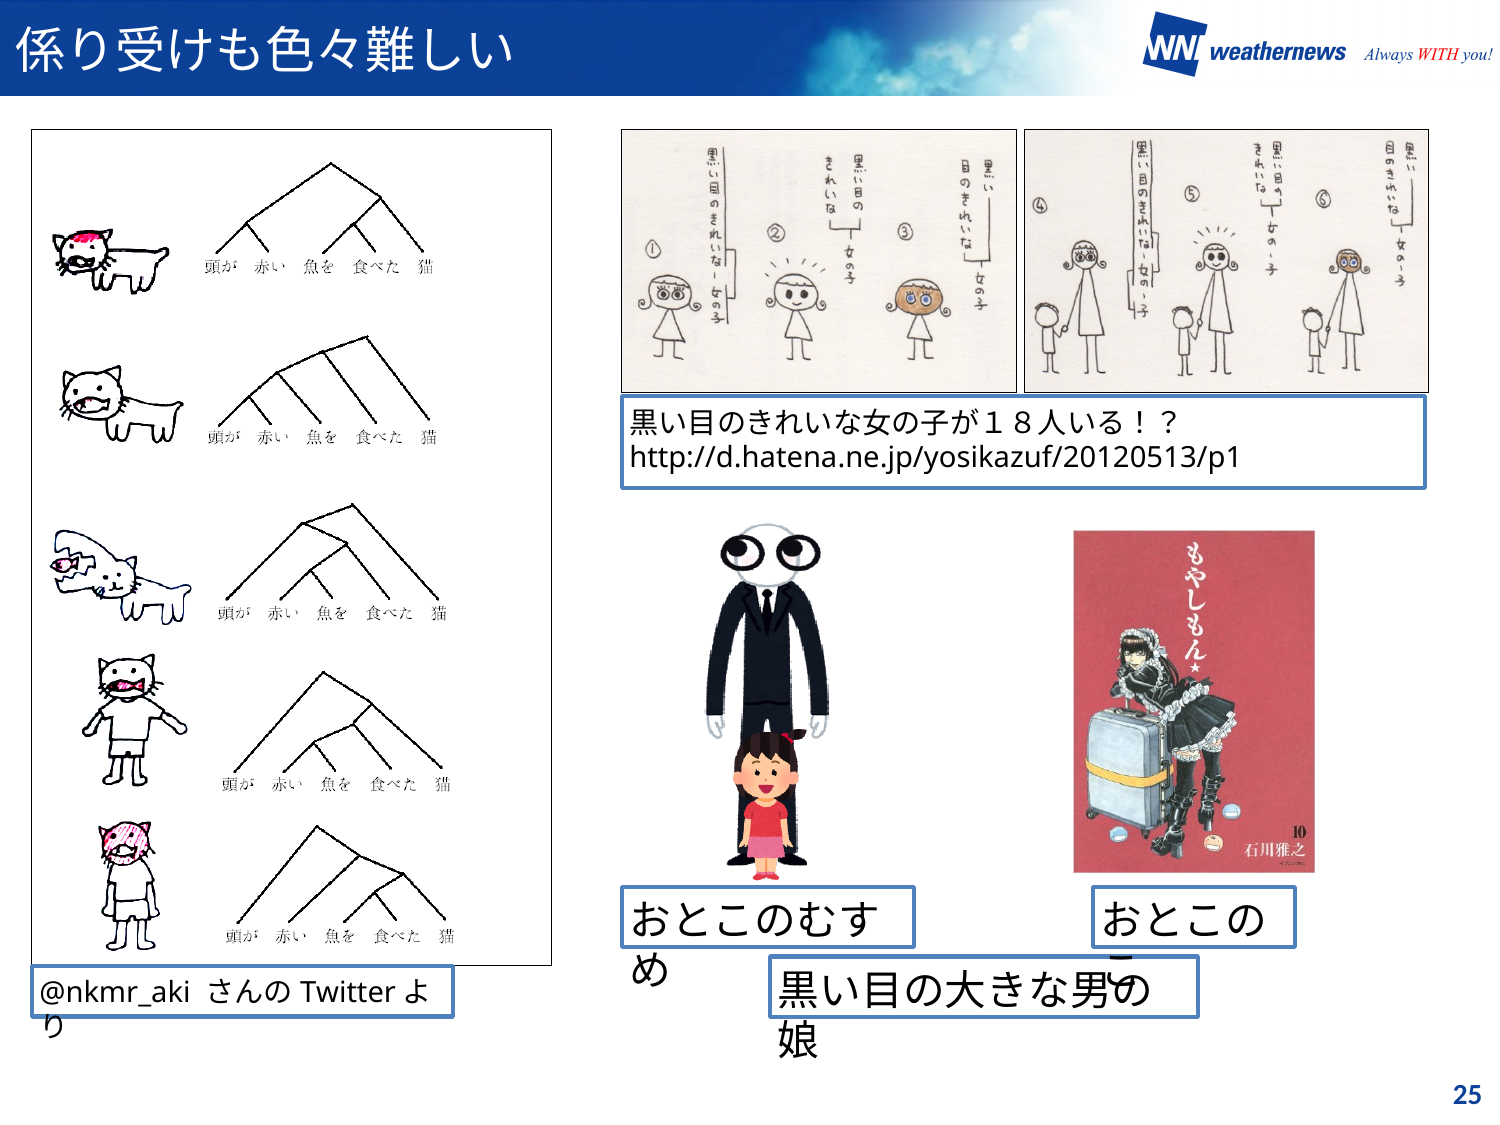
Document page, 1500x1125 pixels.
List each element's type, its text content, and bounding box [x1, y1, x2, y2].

text_box おとこのこ [1092, 886, 1296, 947]
picture [1024, 129, 1429, 394]
picture [0, 0, 1500, 96]
picture [621, 129, 1017, 394]
text_box おとこのむすめ [621, 886, 914, 947]
picture [31, 129, 552, 966]
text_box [632, 518, 902, 873]
text_box @nkmr_aki さんのTwitterより [31, 966, 454, 1017]
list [1073, 529, 1315, 873]
picture [713, 725, 821, 885]
text_box 黒い目の大きな男の娘 [770, 956, 1199, 1017]
text_box 黒い目のきれいな女の子が１８人いる！？ http://d.hatena.ne.jp/yosikazuf/20120513/p1 [621, 396, 1425, 489]
title 係り受けも色々難しい [0, 2, 1139, 96]
slide_number 25 [1139, 1069, 1491, 1119]
